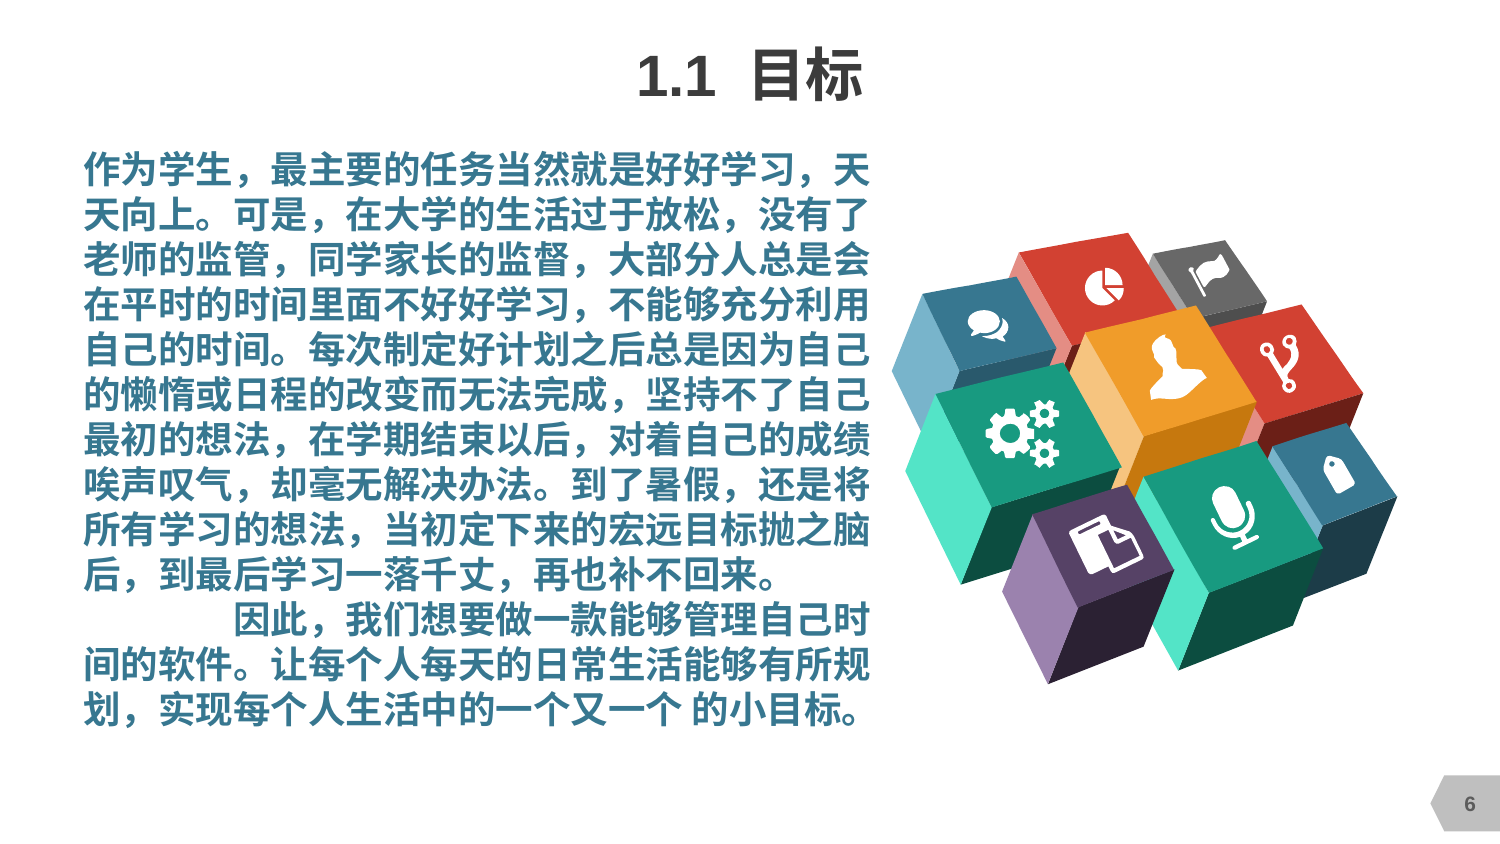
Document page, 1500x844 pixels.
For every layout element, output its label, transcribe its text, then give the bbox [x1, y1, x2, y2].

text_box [987, 232, 1184, 303]
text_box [1258, 304, 1364, 421]
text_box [1188, 239, 1268, 302]
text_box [891, 276, 1057, 449]
text_box 作为学生，最主要的任务当然就是好好学习，天天向上。可是，在大学的生活过于放松，没有了老师的监管，同学家长的监督，大部分人总是会在平时的时间里面不好好学习，不能够充分利用自己的时间。每次制定好计划之后总是因为自己的懒惰或日程的改变而无法完成，坚持不了自己最初的想法，在学期结束以后，对着自己的成绩唉声叹气，却毫无解决办法。到了暑假，还是将所有学习的想法，当初定下来的宏远目标抛之脑后，到最后学习一落千丈，再也补不回来。 因此，我们想要做一款能够管理自己时间的软件。让每个人每天的日常生活能够有所规划，实现每个人生活中的一个又一个 的小目标。 [68, 139, 892, 739]
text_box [1001, 484, 1175, 685]
title 1.1 目标 [287, 43, 1213, 102]
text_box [1054, 305, 1258, 439]
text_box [1112, 440, 1324, 671]
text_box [1262, 422, 1398, 603]
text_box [905, 362, 1123, 585]
slide_number 6 [1432, 780, 1500, 826]
